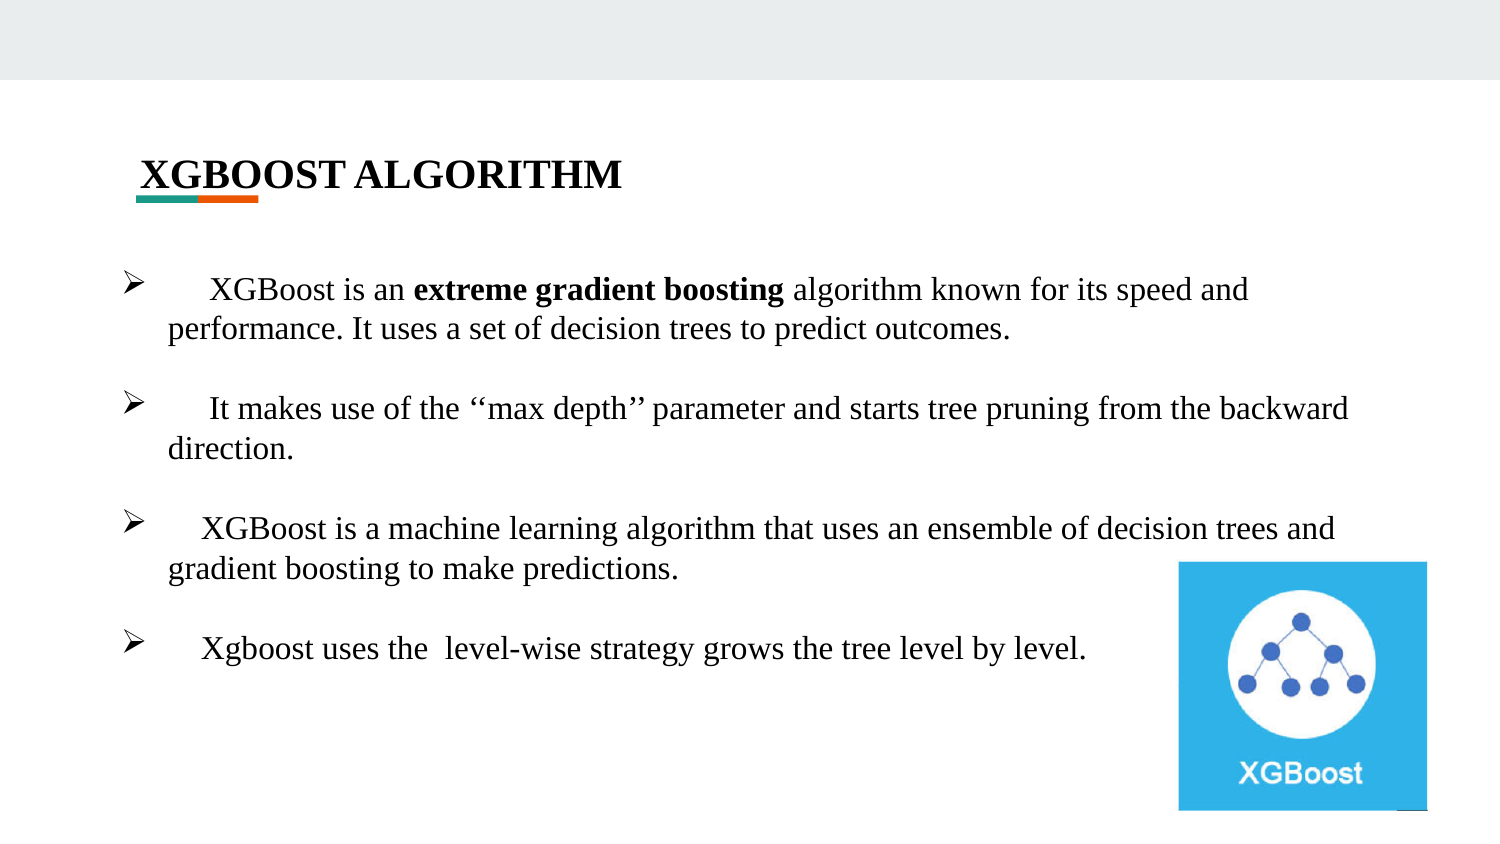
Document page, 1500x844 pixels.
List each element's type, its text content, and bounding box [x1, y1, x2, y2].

text_box XGBOOST ALGORITHM [124, 139, 1263, 205]
picture [1174, 559, 1429, 811]
text_box XGBoost is an extreme gradient boosting algorithm known for its speed and performance. It uses a set of decision trees to predict outcomes. It makes use of the ‘‘max depth’’ parameter and starts tree pruning from the backward direction. XGBoost is a machine learning algorithm that uses an ensemble of decision trees and gradient boosting to make predictions. Xgboost uses the level-wise strategy grows the tree level by level. [106, 259, 1394, 714]
